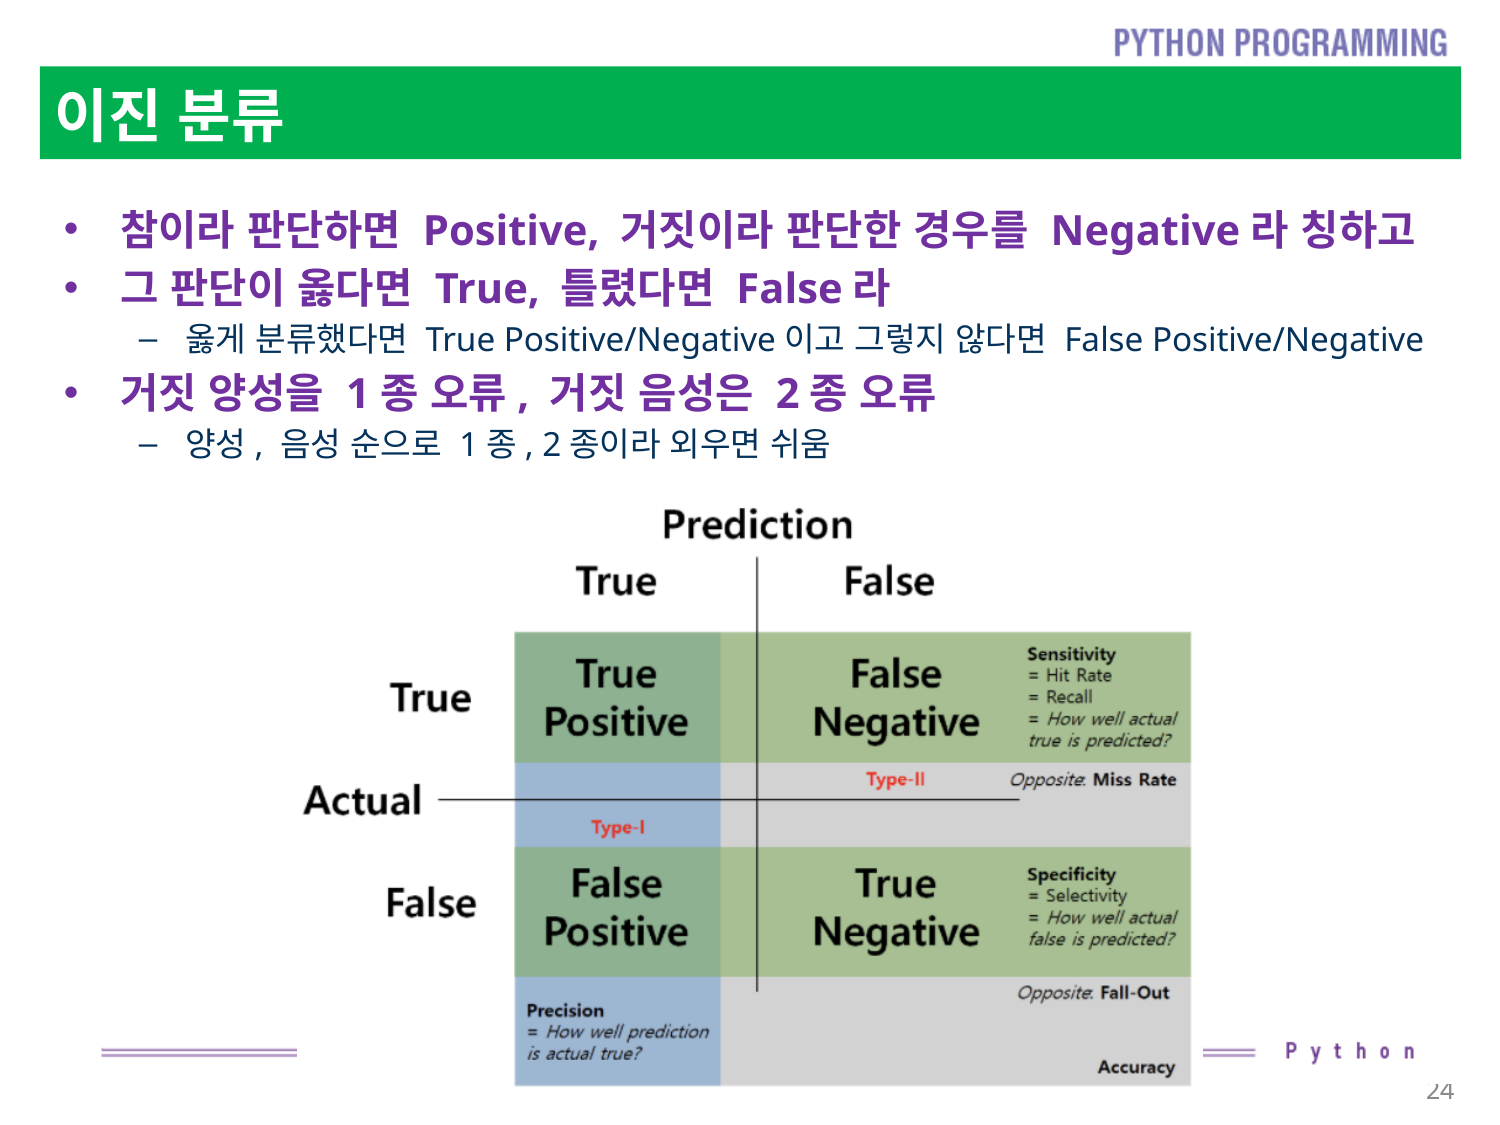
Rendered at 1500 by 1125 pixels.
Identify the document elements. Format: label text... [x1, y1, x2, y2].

title 이진 분류 [39, 76, 1444, 152]
list 참이라 판단하면 Positive, 거짓이라 판단한 경우를 Negative라 칭하고 그 판단이 옳다면 True, 틀렸다면 False라 옳게 분류했다면 True Positive/Negative이고 그렇지 않다면 False Positive/Negative 거짓 양성을 1종 오류, 거짓 음성은 2종 오류 양성, 음성 순으로 1종, 2종이라 외우면 쉬움 [48, 195, 1461, 1041]
slide_number 24 [1119, 1071, 1470, 1112]
picture [1106, 13, 1462, 66]
picture [18, 491, 1483, 1097]
